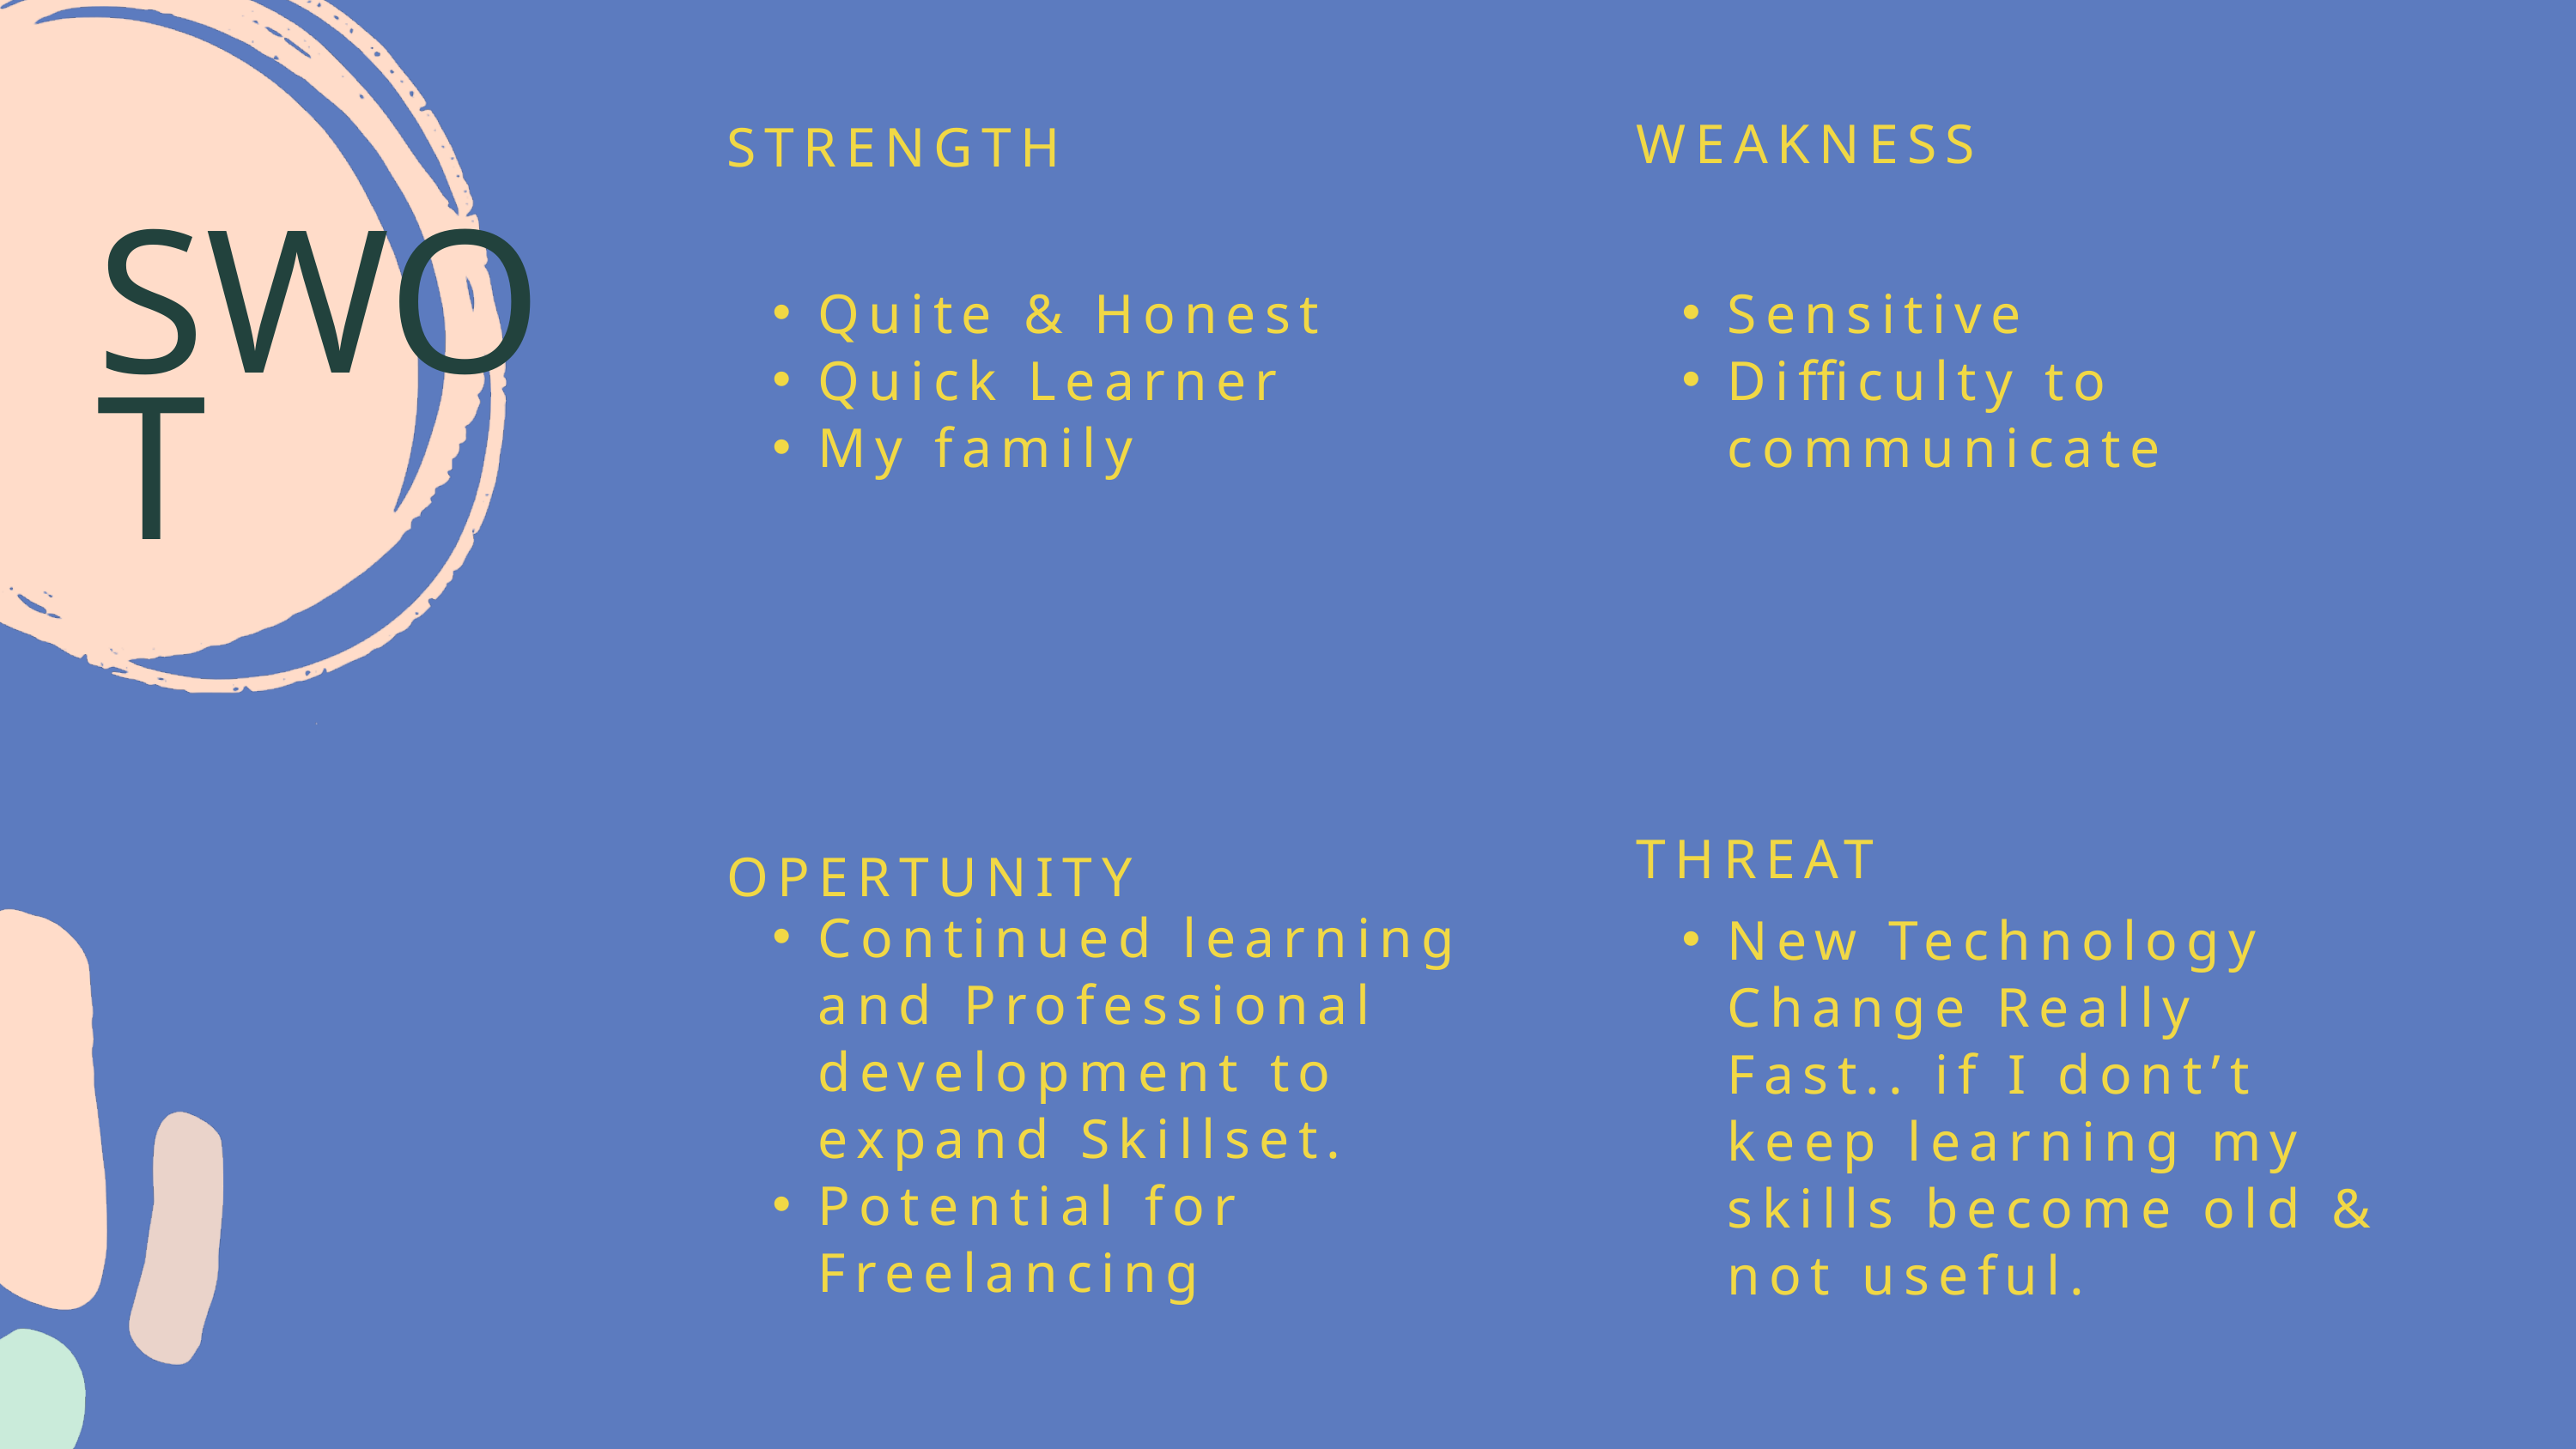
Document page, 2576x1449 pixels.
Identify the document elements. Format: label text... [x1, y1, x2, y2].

text_box [0, 0, 508, 724]
text_box Quite & Honest Quick Learner My family [726, 276, 1492, 478]
text_box Sensitive Difficulty to communicate [1636, 276, 2402, 478]
text_box New Technology Change Really Fast.. if I dont’t keep learning my skills become old & not useful. [1636, 903, 2402, 1307]
text_box WEAKNESS [1636, 106, 2476, 175]
text_box Continued learning and Professional development to expand Skillset. Potential for Freelancing [726, 907, 1492, 1371]
text_box STRENGTH [726, 110, 1565, 178]
text_box [0, 906, 224, 1449]
text_box SWOT [96, 246, 583, 579]
text_box OPERTUNITY [726, 840, 1565, 907]
text_box THREAT [1636, 822, 2476, 889]
